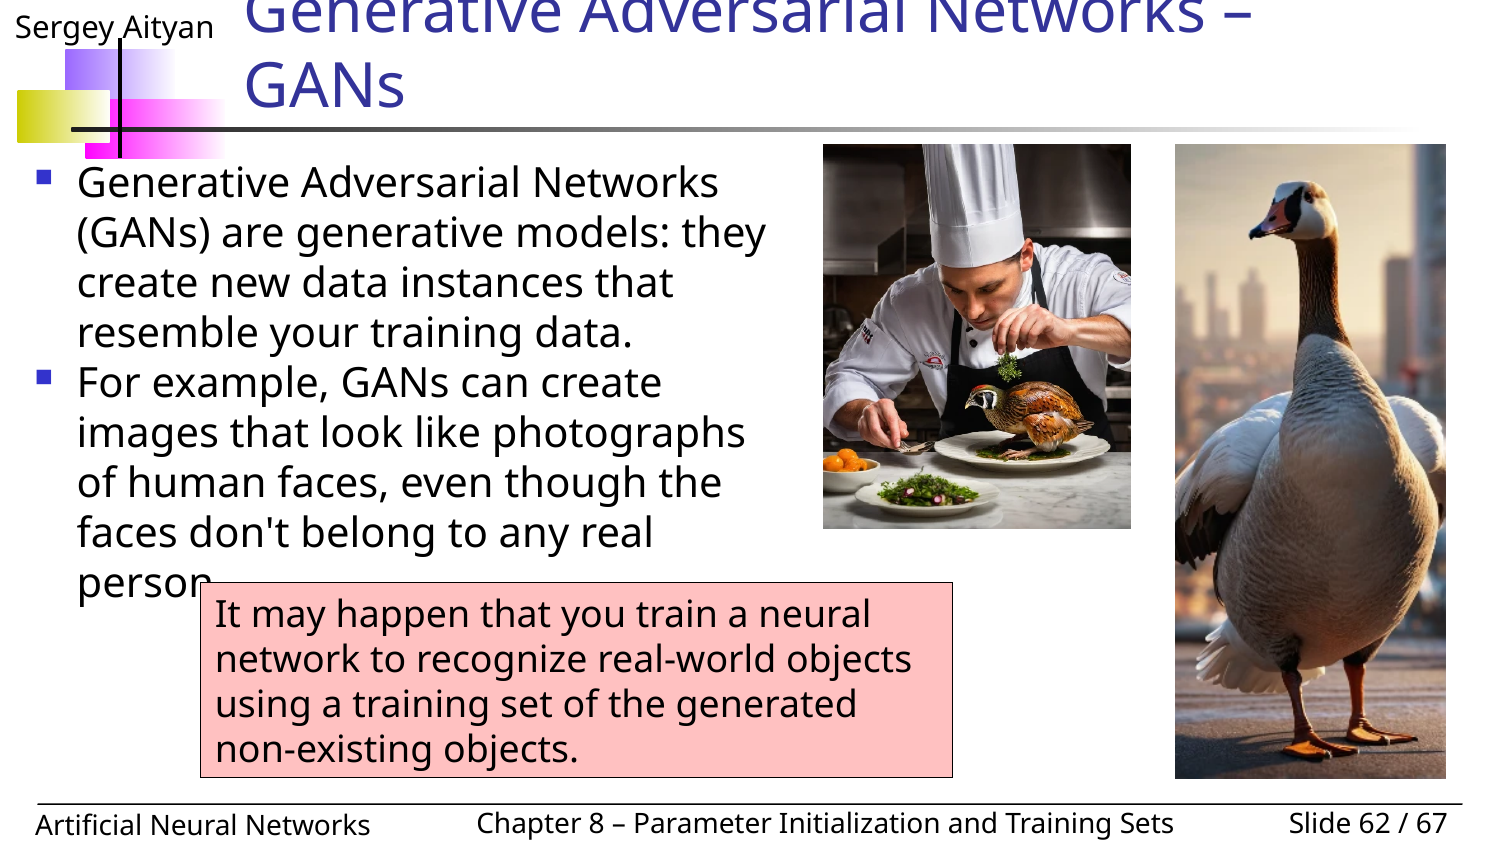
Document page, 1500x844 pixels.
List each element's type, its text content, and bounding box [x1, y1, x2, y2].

title Generative Adversarial Networks – GANs [228, 46, 1425, 128]
list Generative Adversarial Networks (GANs) are generative models: they create new data instances that resemble your training data. For example, GANs can create images that look like photographs of human faces, even though the faces don't belong to any real person. [19, 147, 802, 494]
picture [1174, 144, 1446, 779]
text_box It may happen that you train a neural network to recognize real-world objects using a training set of the generated non-existing objects. [200, 582, 953, 778]
picture [823, 144, 1131, 530]
